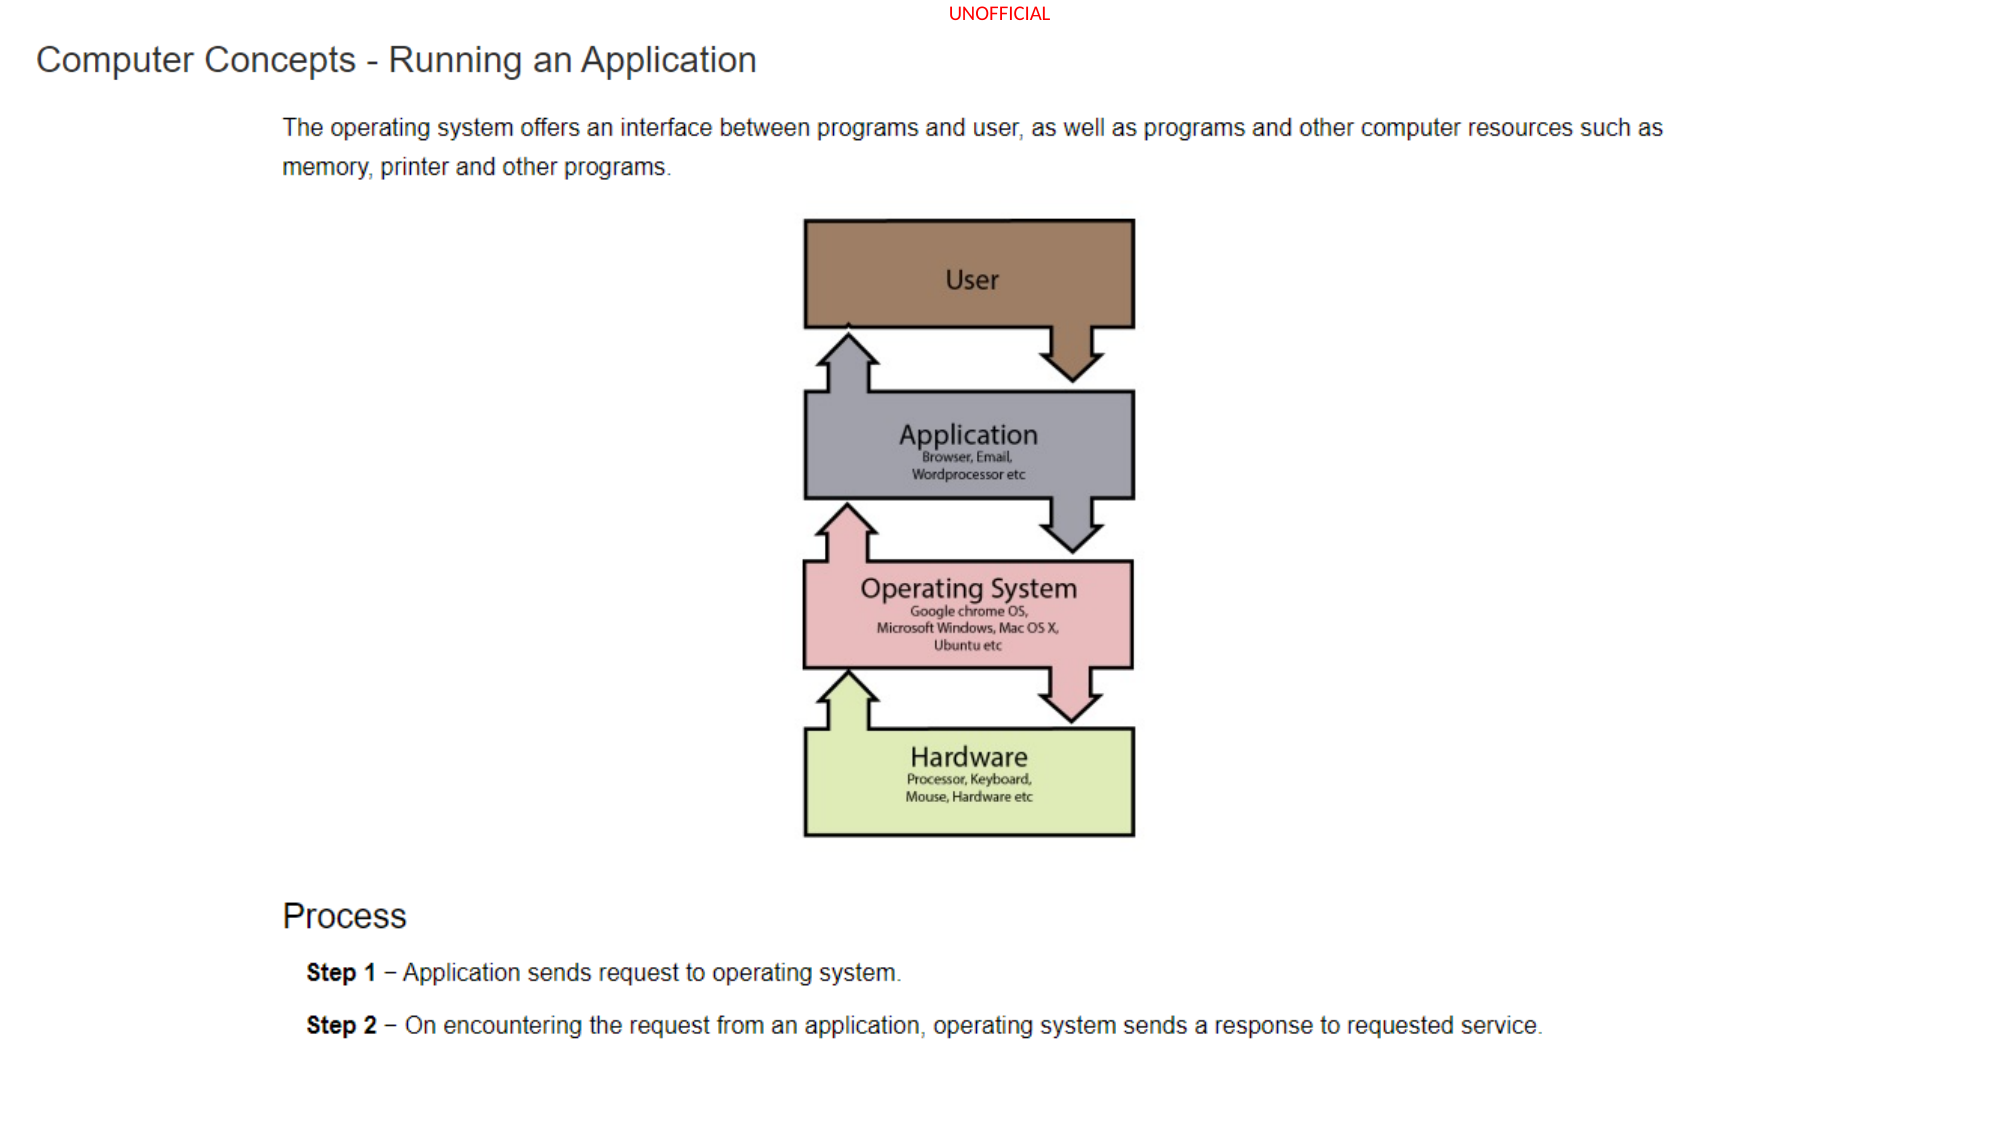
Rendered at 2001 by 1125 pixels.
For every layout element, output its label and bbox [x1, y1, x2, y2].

picture [273, 106, 1673, 1055]
picture [0, 20, 867, 97]
